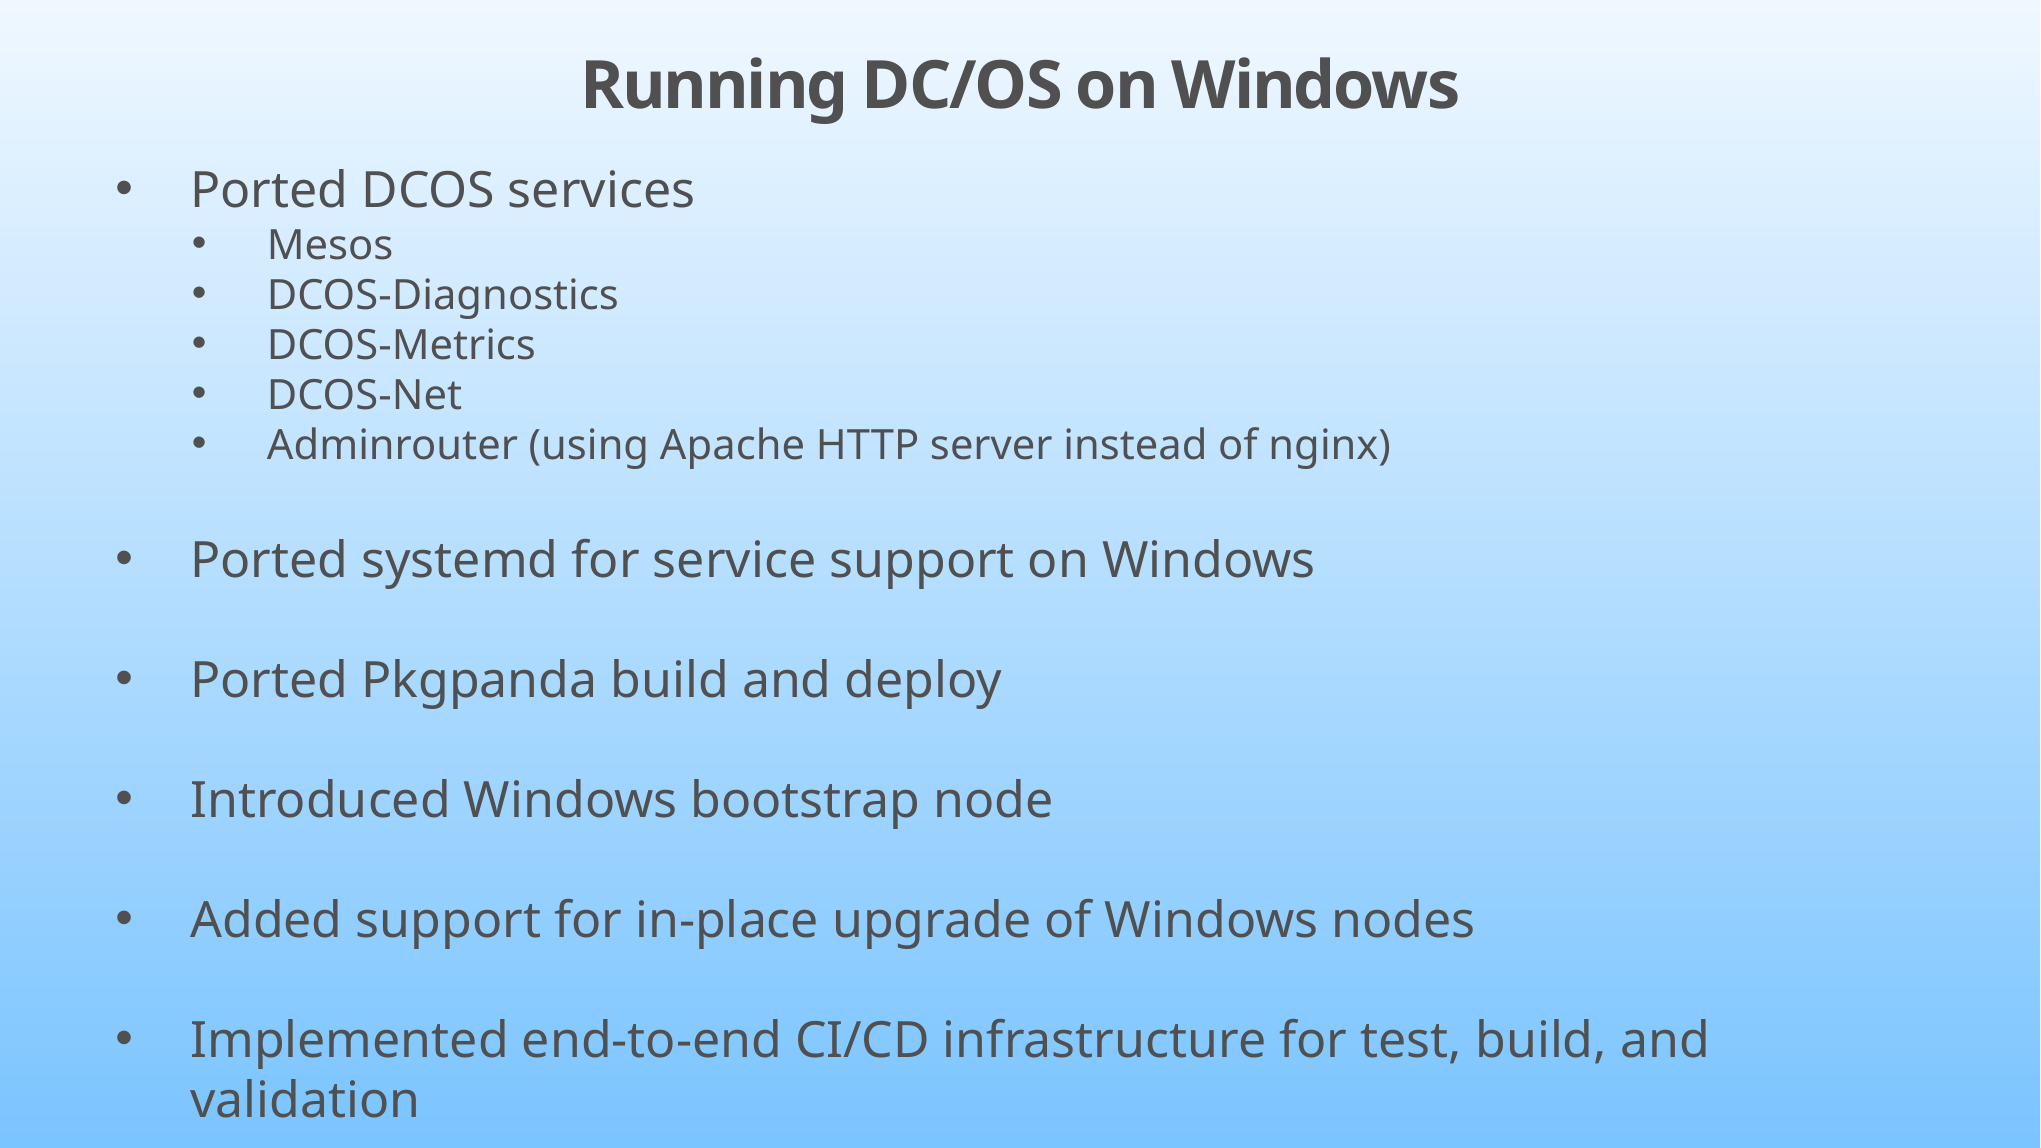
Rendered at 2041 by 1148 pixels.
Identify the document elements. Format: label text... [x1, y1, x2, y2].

text_box Ported DCOS services Mesos DCOS-Diagnostics DCOS-Metrics DCOS-Net Adminrouter (using Apache HTTP server instead of nginx) Ported systemd for service support on Windows Ported Pkgpanda build and deploy Introduced Windows bootstrap node Added support for in-place upgrade of Windows nodes Implemented end-to-end CI/CD infrastructure for test, build, and validation [100, 173, 1908, 1112]
text_box Running DC/OS on Windows [45, 36, 1996, 187]
